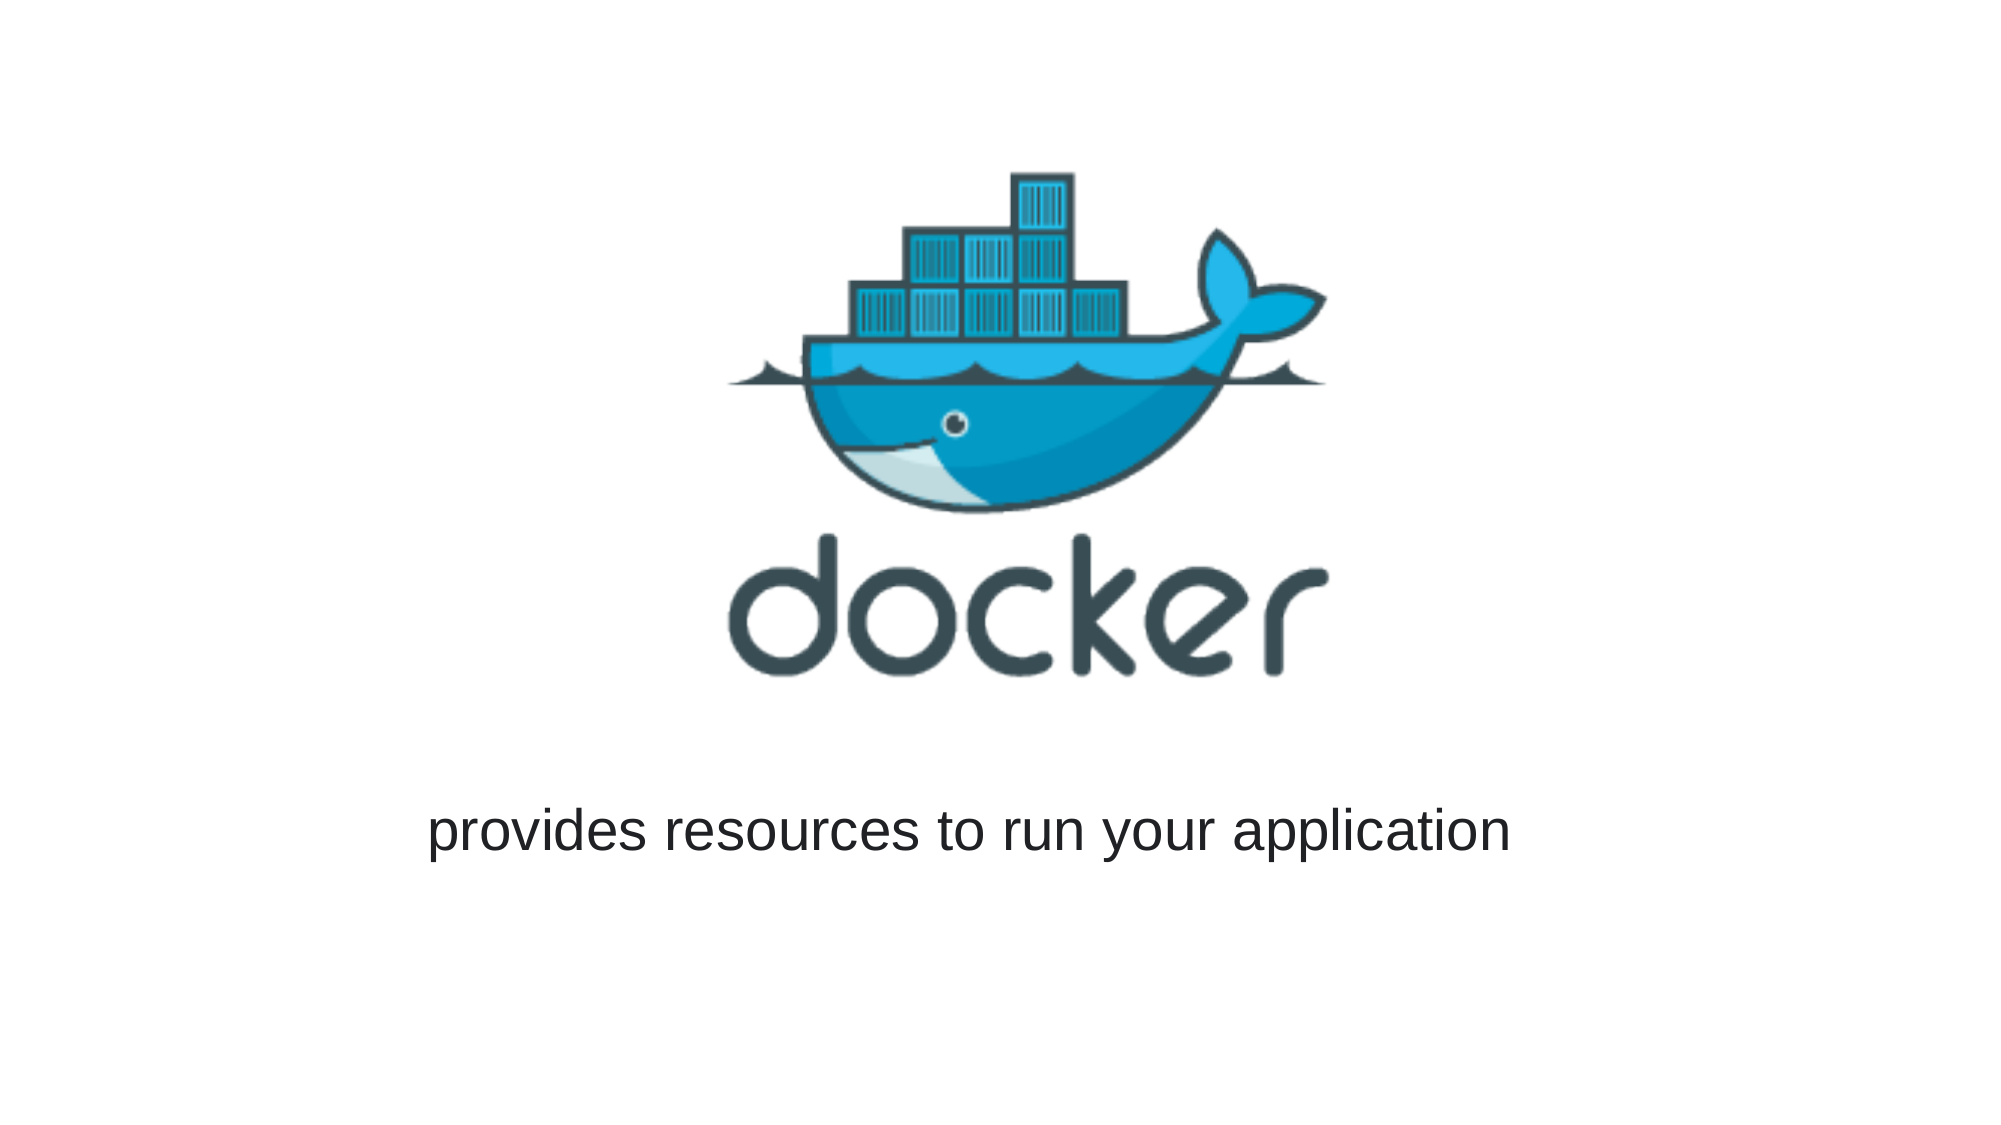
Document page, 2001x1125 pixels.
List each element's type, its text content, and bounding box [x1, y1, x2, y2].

picture [619, 64, 1436, 793]
text_box provides resources to run your application [114, 714, 1843, 870]
